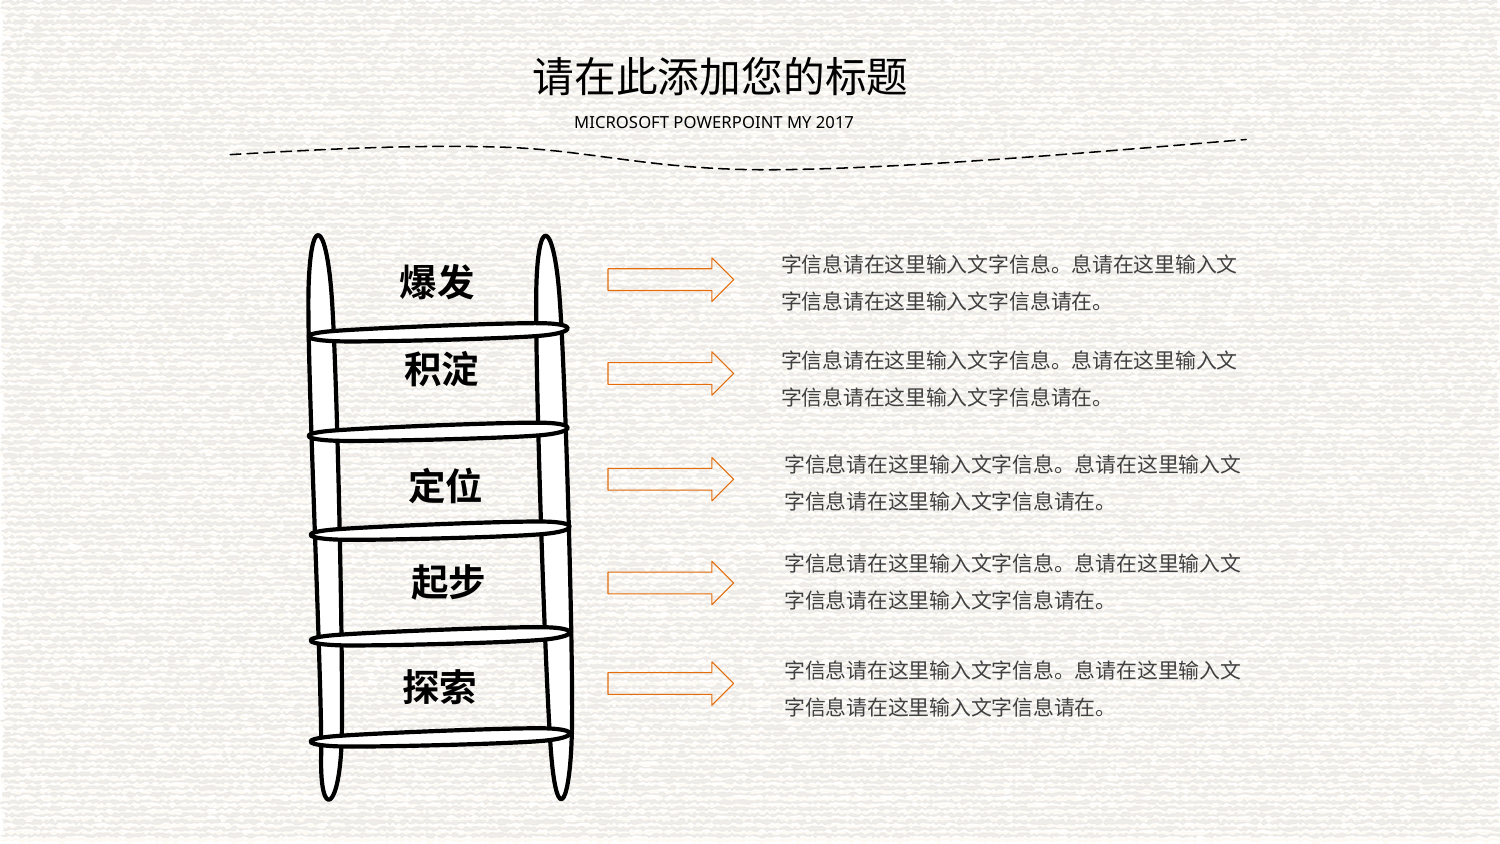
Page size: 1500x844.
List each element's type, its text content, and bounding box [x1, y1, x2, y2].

text_box [605, 255, 736, 304]
text_box 字信息请在这里输入文字信息。息请在这里输入文字信息请在这里输入文字信息请在。 [766, 327, 1267, 417]
picture [0, 0, 1500, 844]
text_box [229, 43, 1247, 170]
text_box 字信息请在这里输入文字信息。息请在这里输入文字信息请在这里输入文字信息请在。 [769, 530, 1270, 621]
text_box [308, 234, 573, 800]
text_box [605, 349, 736, 398]
text_box 字信息请在这里输入文字信息。息请在这里输入文字信息请在这里输入文字信息请在。 [769, 431, 1270, 522]
text_box [605, 559, 736, 607]
text_box [605, 659, 736, 708]
text_box 字信息请在这里输入文字信息。息请在这里输入文字信息请在这里输入文字信息请在。 [769, 637, 1270, 727]
text_box 字信息请在这里输入文字信息。息请在这里输入文字信息请在这里输入文字信息请在。 [766, 231, 1267, 322]
text_box [605, 455, 736, 503]
